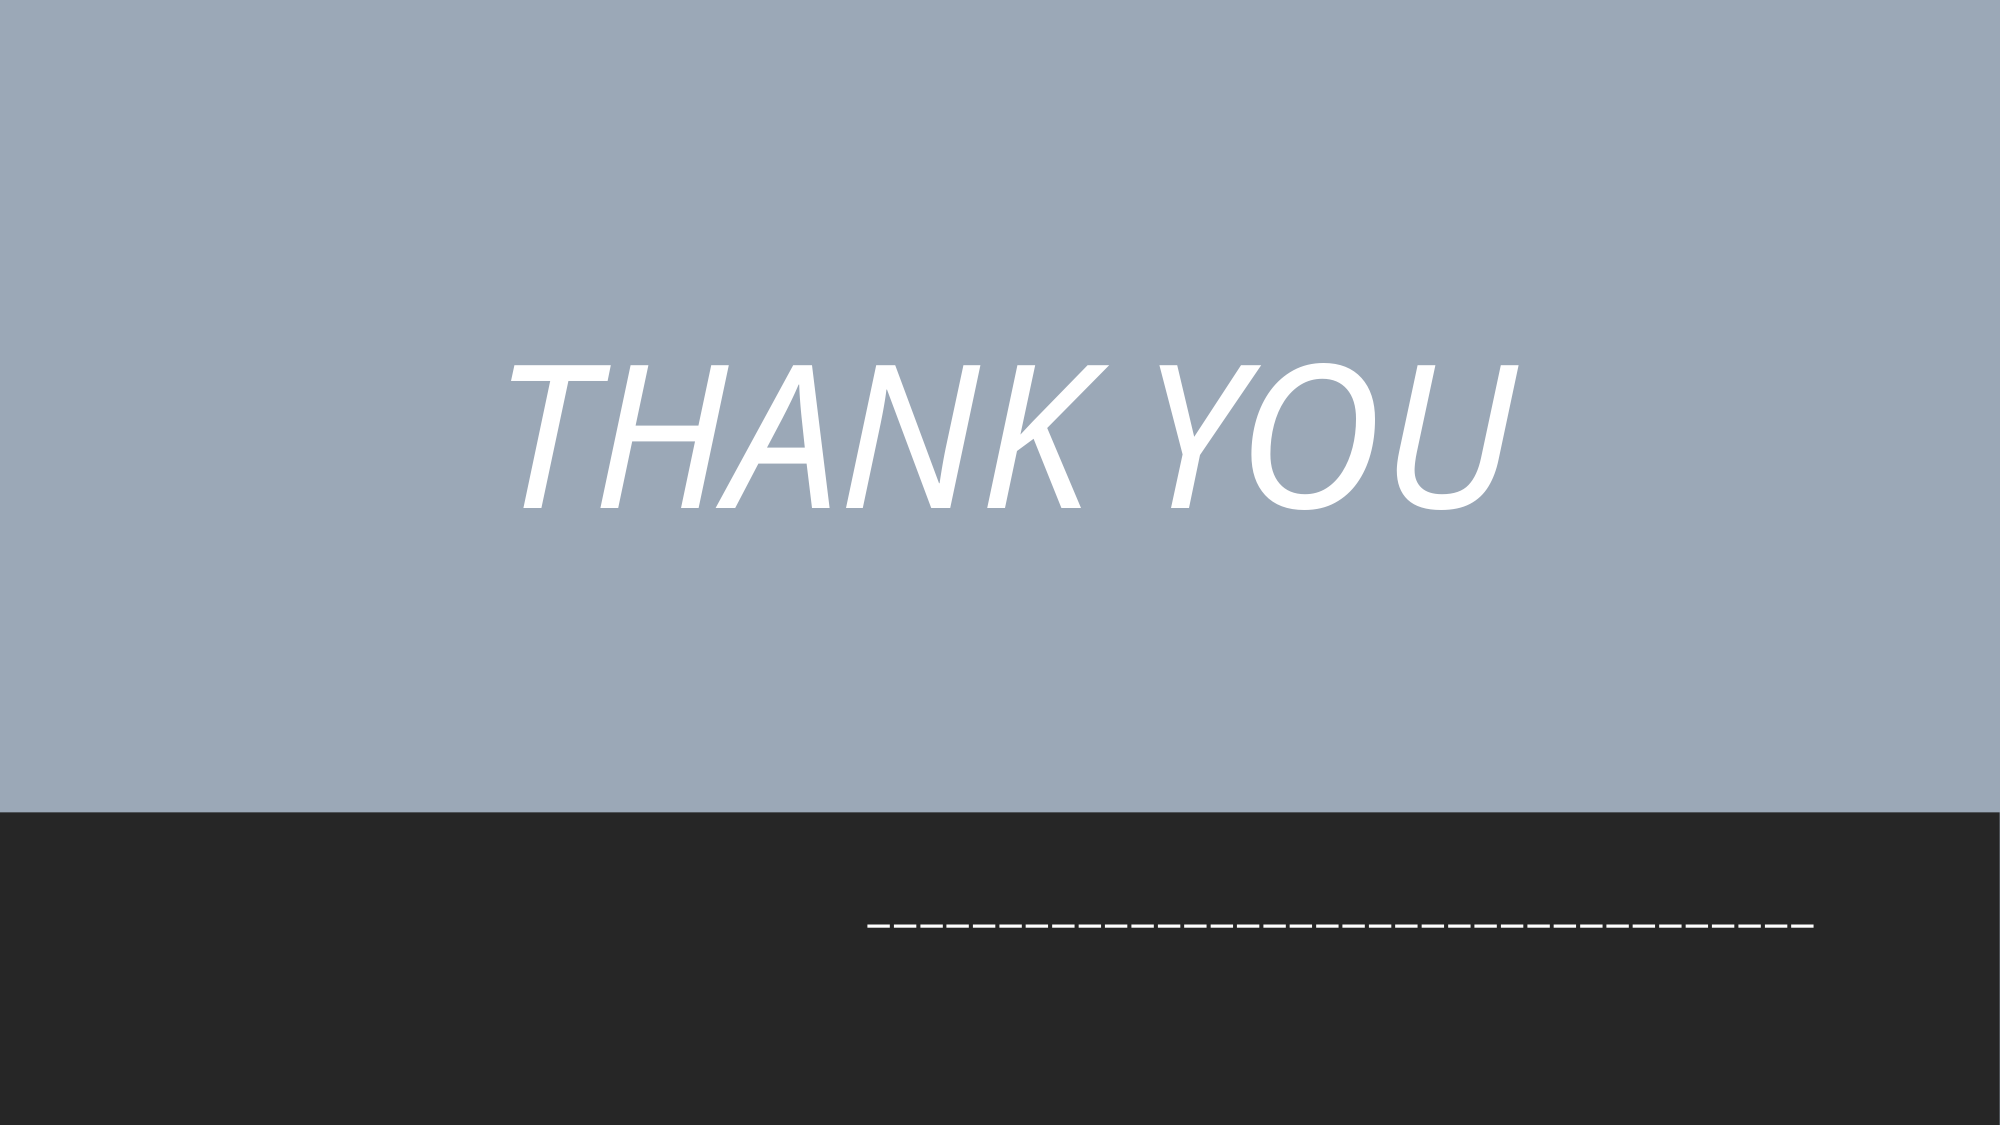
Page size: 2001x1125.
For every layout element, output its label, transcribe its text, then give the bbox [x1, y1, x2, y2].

title THANK YOU [180, 124, 1830, 763]
subtitle ____________________________________ [180, 857, 1831, 1045]
text_box [0, 0, 2000, 811]
text_box [0, 811, 2000, 1125]
